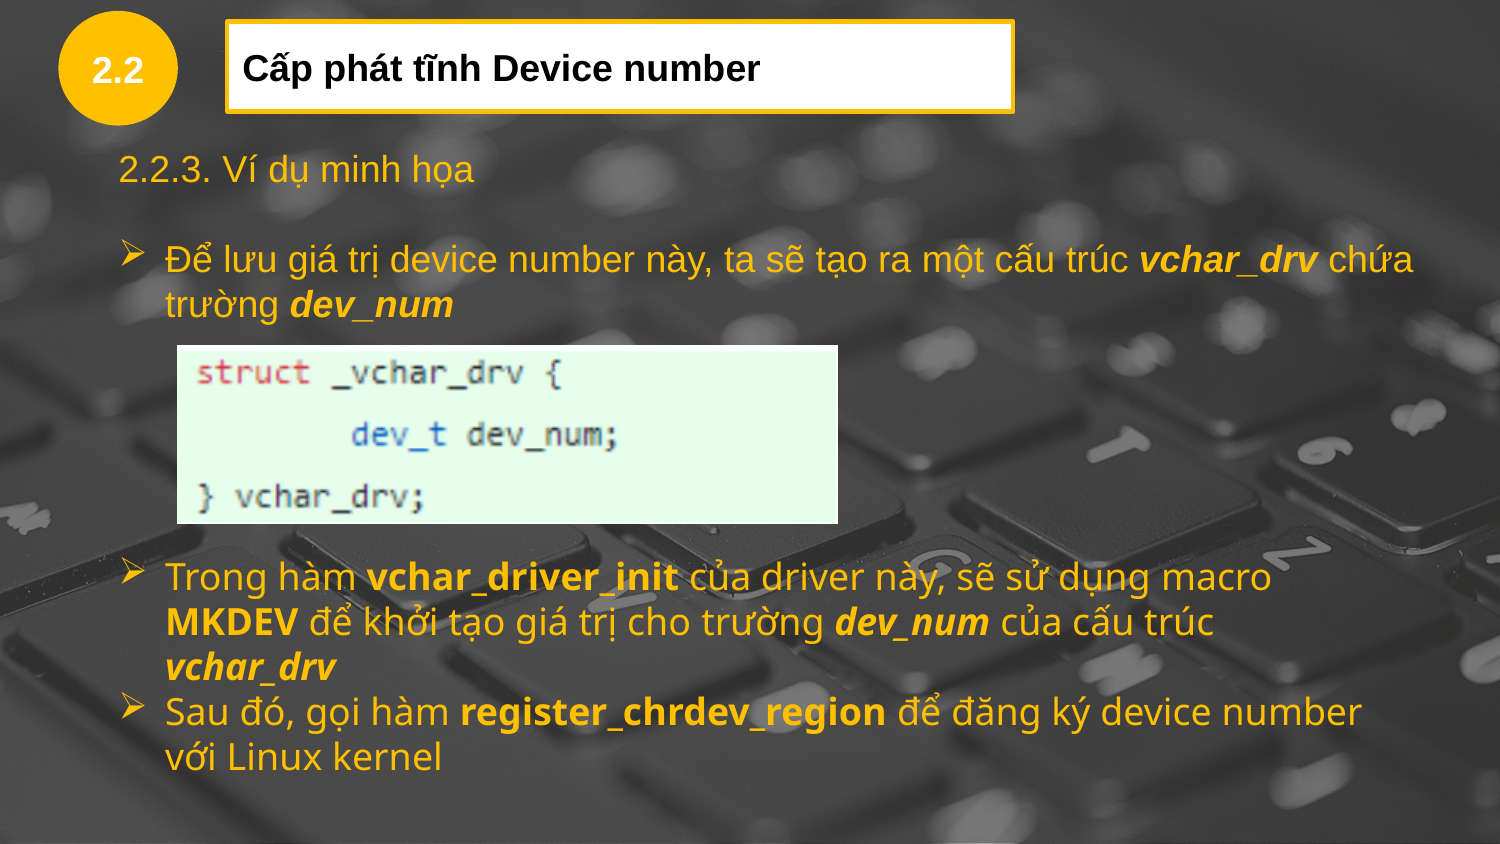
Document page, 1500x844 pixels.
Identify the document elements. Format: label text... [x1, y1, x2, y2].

text_box 2.2.3. Ví dụ minh họa [103, 137, 698, 198]
text_box Trong hàm vchar_driver_init của driver này, sẽ sử dụng macro MKDEV để khởi tạo giá trị cho trường dev_num của cấu trúc vchar_drv Sau đó, gọi hàm register_chrdev_region để đăng ký device number với Linux kernel [103, 545, 1403, 831]
text_box 2.2 [56, 8, 180, 128]
text_box Để lưu giá trị device number này, ta sẽ tạo ra một cấu trúc vchar_drv chứa trường dev_num [103, 228, 1436, 378]
picture [177, 345, 838, 525]
text_box Cấp phát tĩnh Device number [225, 19, 1015, 114]
